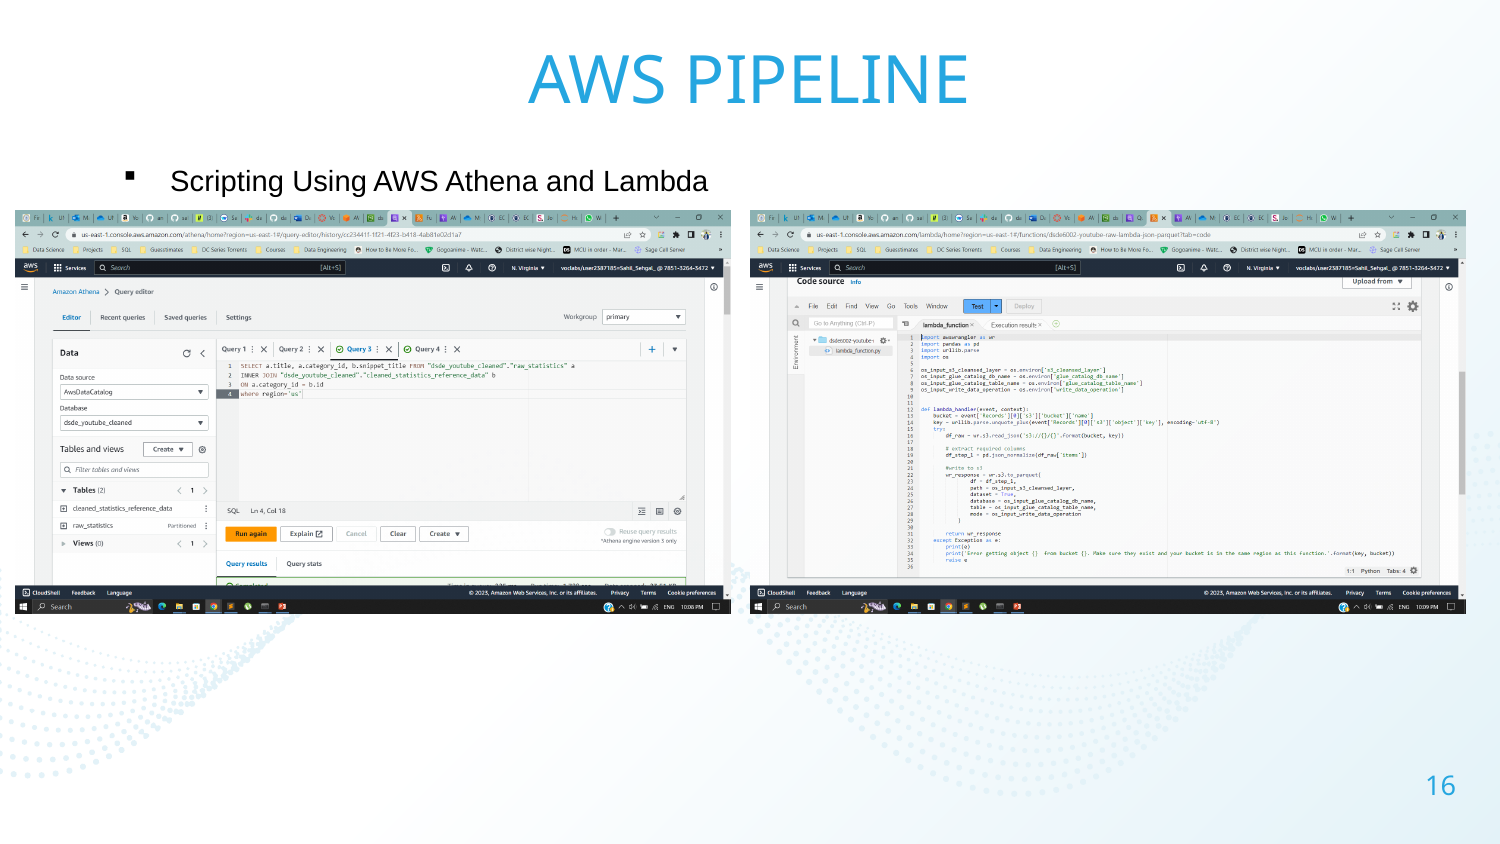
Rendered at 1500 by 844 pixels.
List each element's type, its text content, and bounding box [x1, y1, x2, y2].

picture [15, 210, 732, 614]
text_box Scripting Using AWS Athena and Lambda [108, 155, 1392, 205]
picture [749, 210, 1466, 614]
text_box AWS PIPELINE [60, 29, 1440, 125]
slide_number 16 [1366, 754, 1457, 819]
